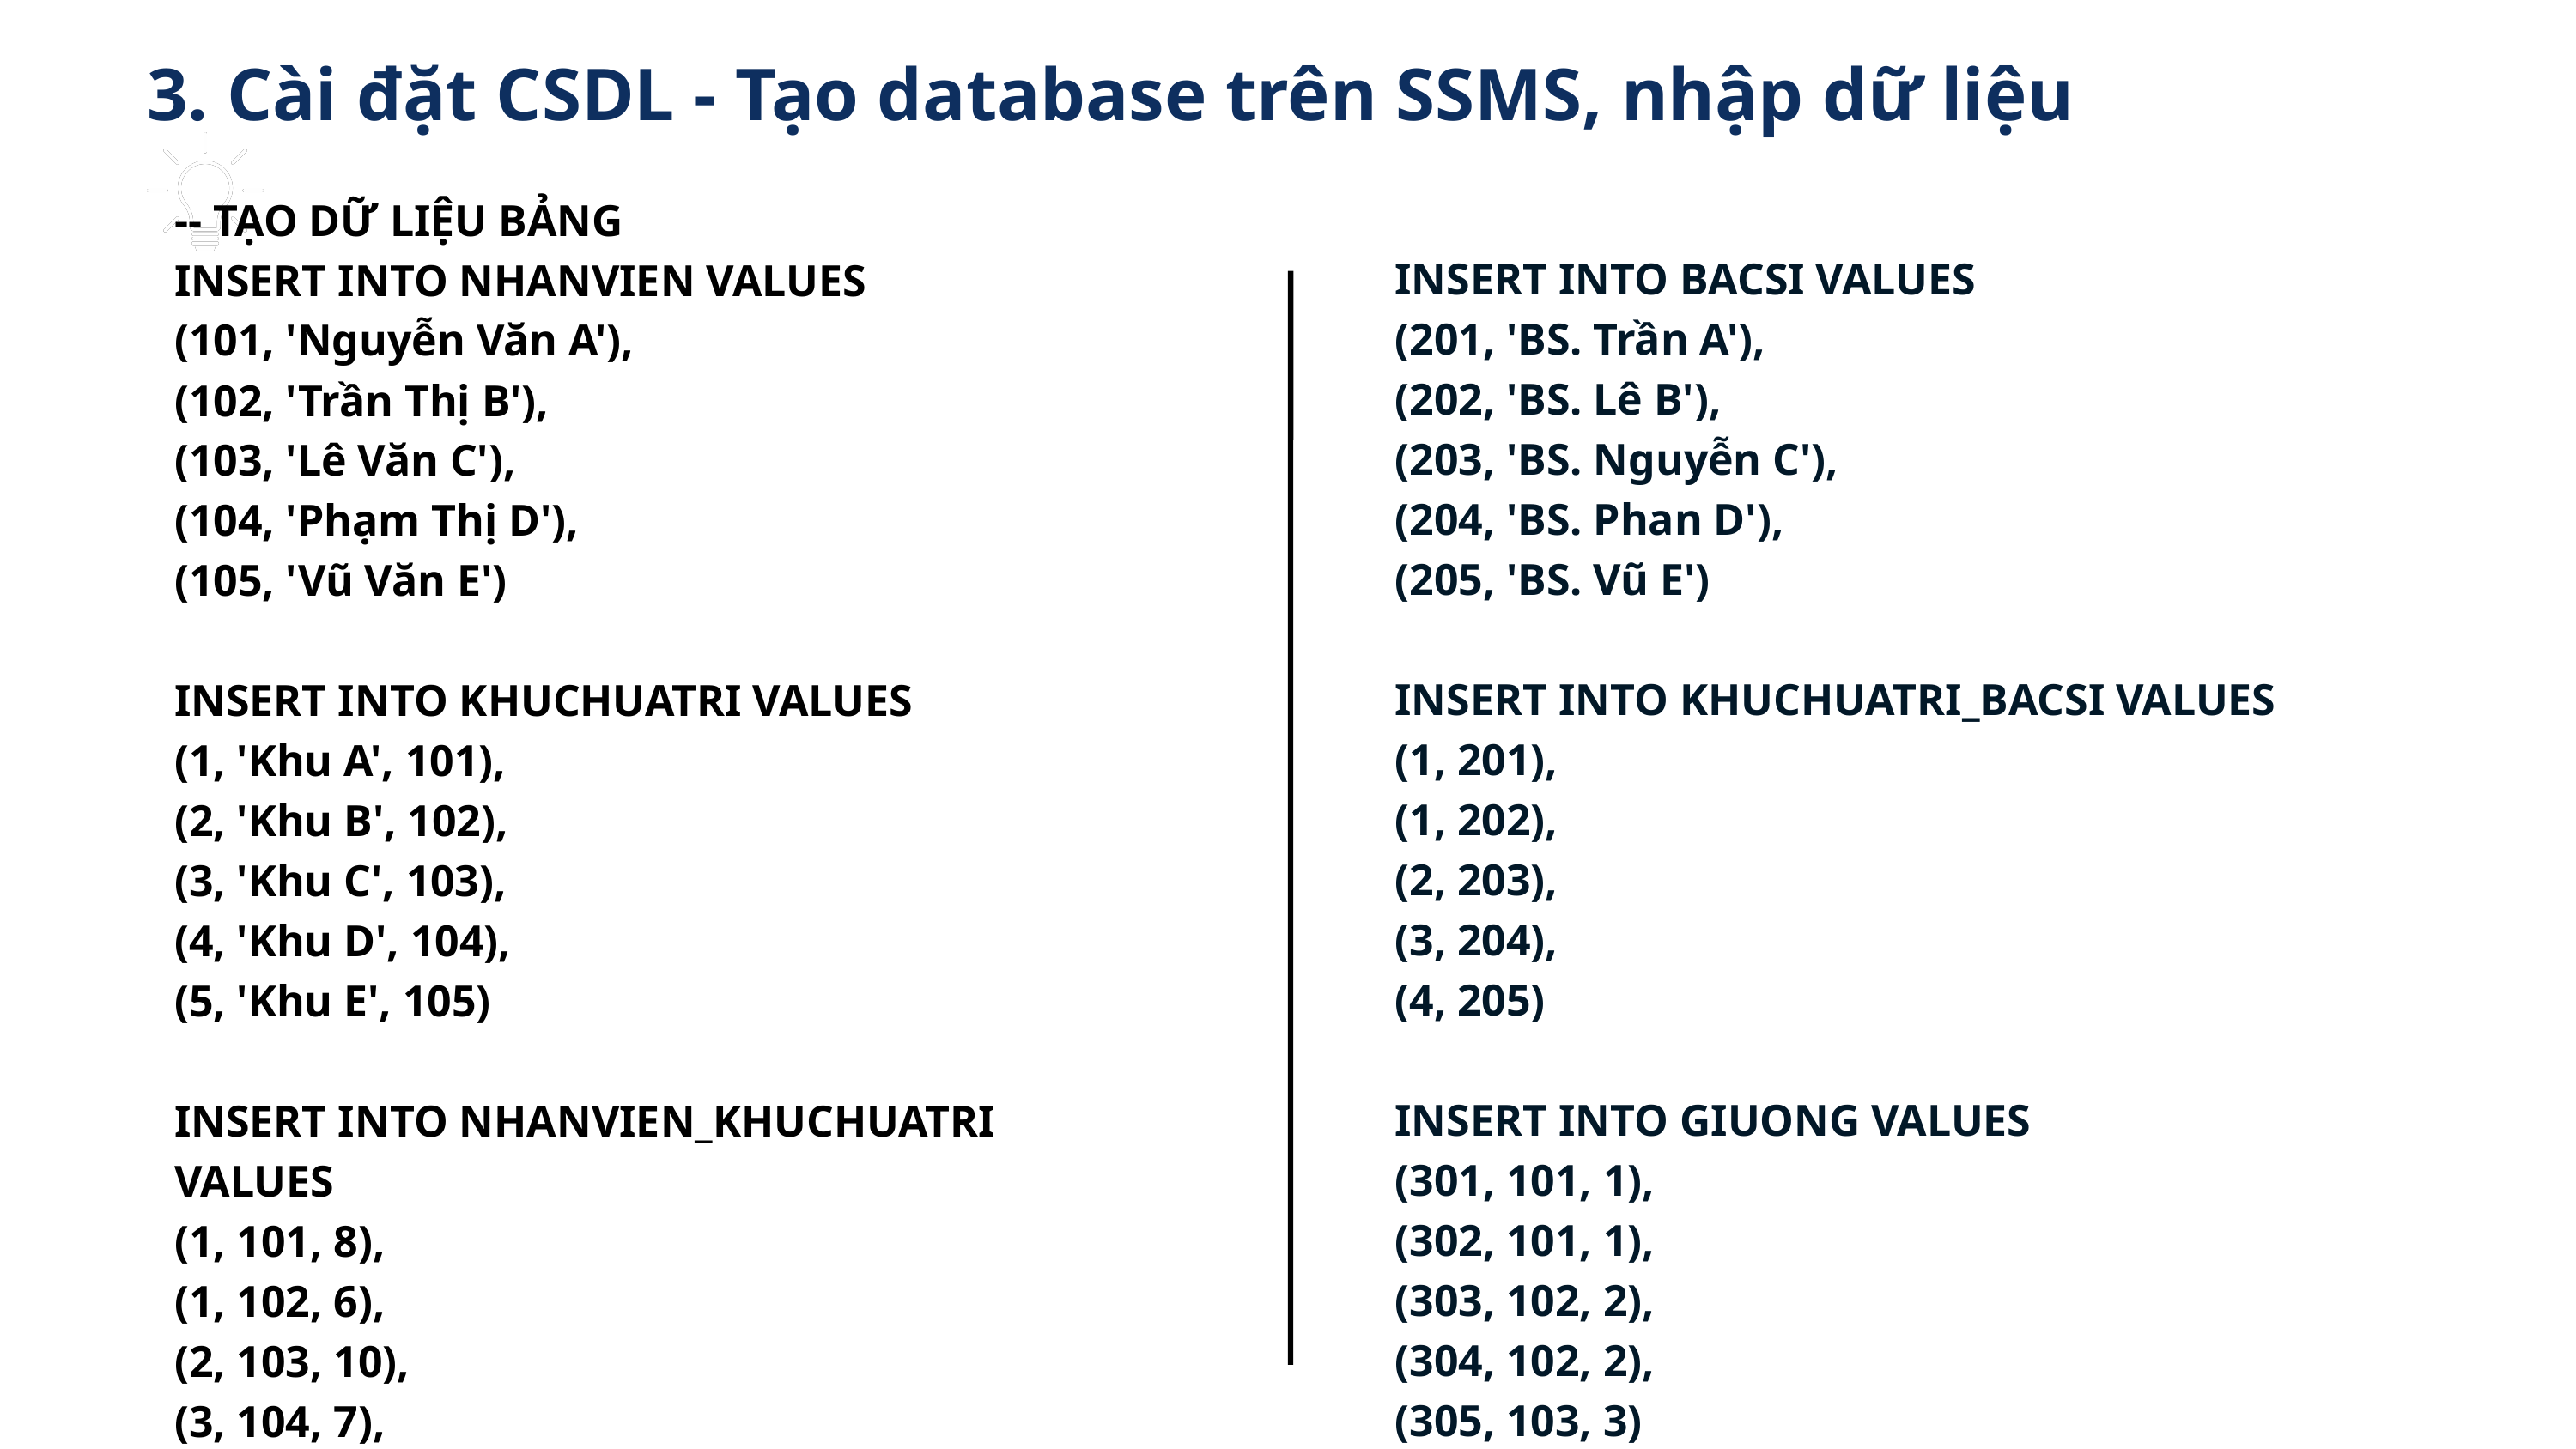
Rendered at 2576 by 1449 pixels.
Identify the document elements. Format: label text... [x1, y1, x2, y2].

text_box -- TẠO DỮ LIỆU BẢNG INSERT INTO NHANVIEN VALUES (101, 'Nguyễn Văn A'), (102, 'Trần Thị B'), (103, 'Lê Văn C'), (104, 'Phạm Thị D'), (105, 'Vũ Văn E') INSERT INTO KHUCHUATRI VALUES (1, 'Khu A', 101), (2, 'Khu B', 102), (3, 'Khu C', 103), (4, 'Khu D', 104), (5, 'Khu E', 105) INSERT INTO NHANVIEN_KHUCHUATRI VALUES (1, 101, 8), (1, 102, 6), (2, 103, 10), (3, 104, 7), (4, 105, 9); [174, 184, 1148, 1449]
text_box [147, 135, 264, 251]
text_box 3. Cài đặt CSDL - Tạo database trên SSMS, nhập dữ liệu [147, 43, 2266, 135]
text_box INSERT INTO BACSI VALUES (201, 'BS. Trần A'), (202, 'BS. Lê B'), (203, 'BS. Nguyễn C'), (204, 'BS. Phan D'), (205, 'BS. Vũ E') INSERT INTO KHUCHUATRI_BACSI VALUES (1, 201), (1, 202), (2, 203), (3, 204), (4, 205) INSERT INTO GIUONG VALUES (301, 101, 1), (302, 101, 1), (303, 102, 2), (304, 102, 2), (305, 103, 3) [1394, 243, 2576, 1449]
